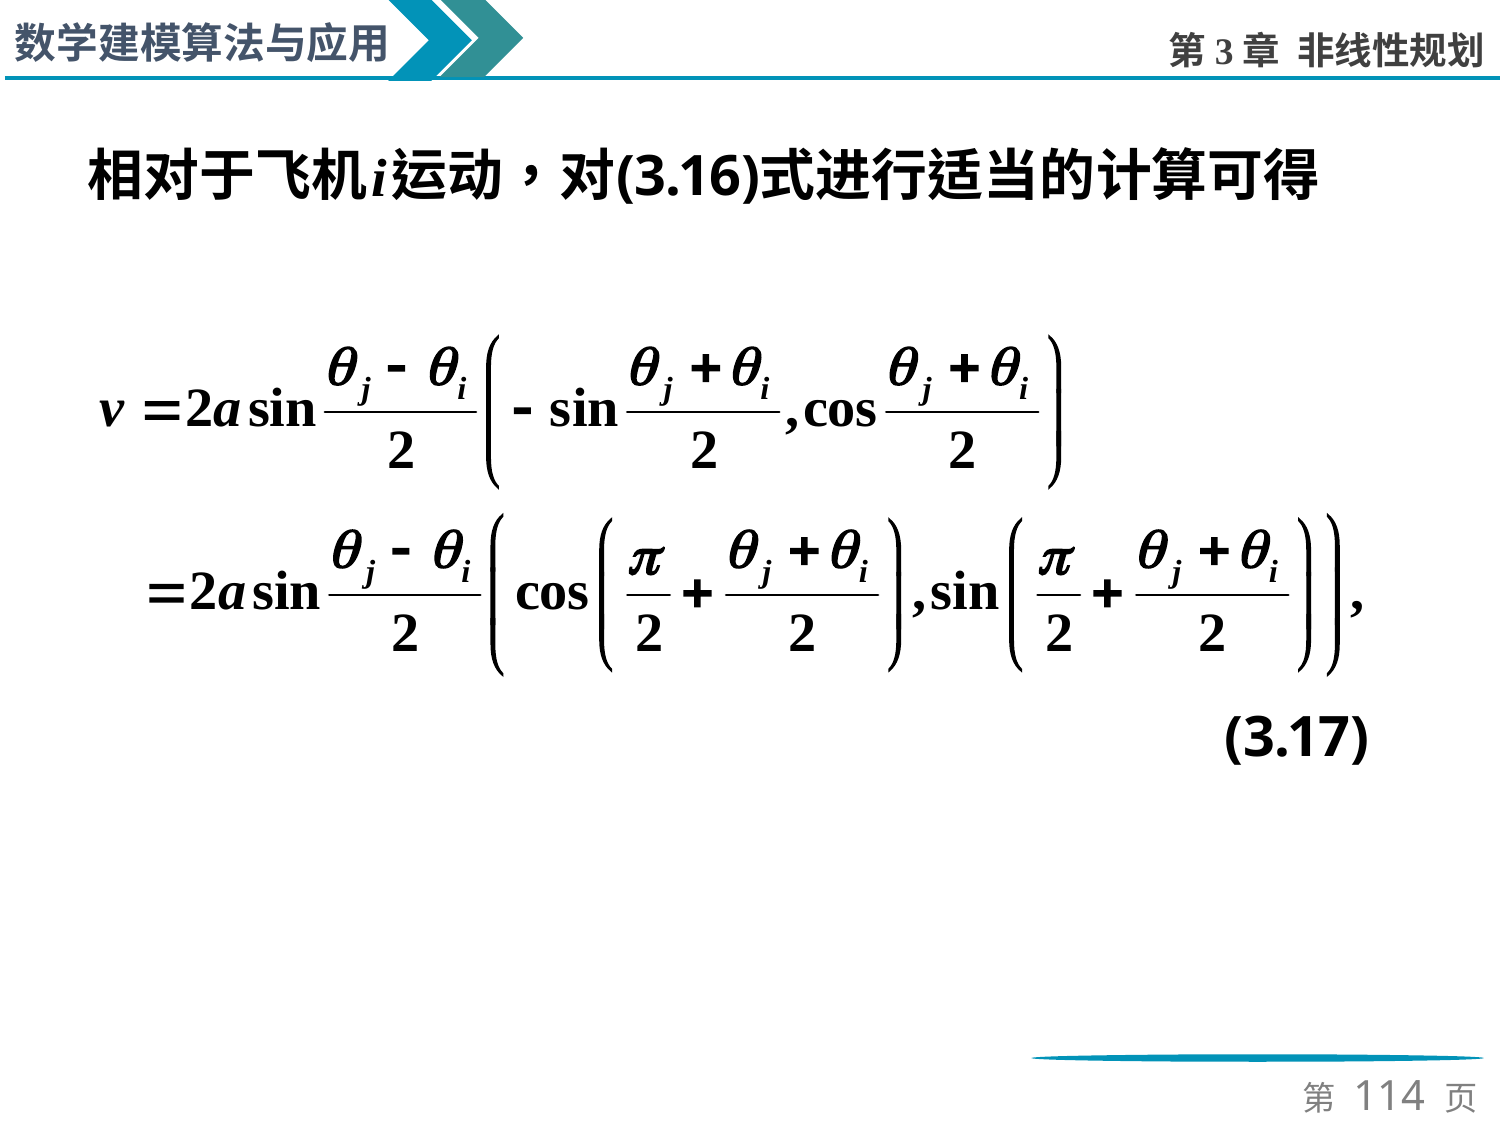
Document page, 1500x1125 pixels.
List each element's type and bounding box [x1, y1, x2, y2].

text_box [87, 131, 1369, 913]
